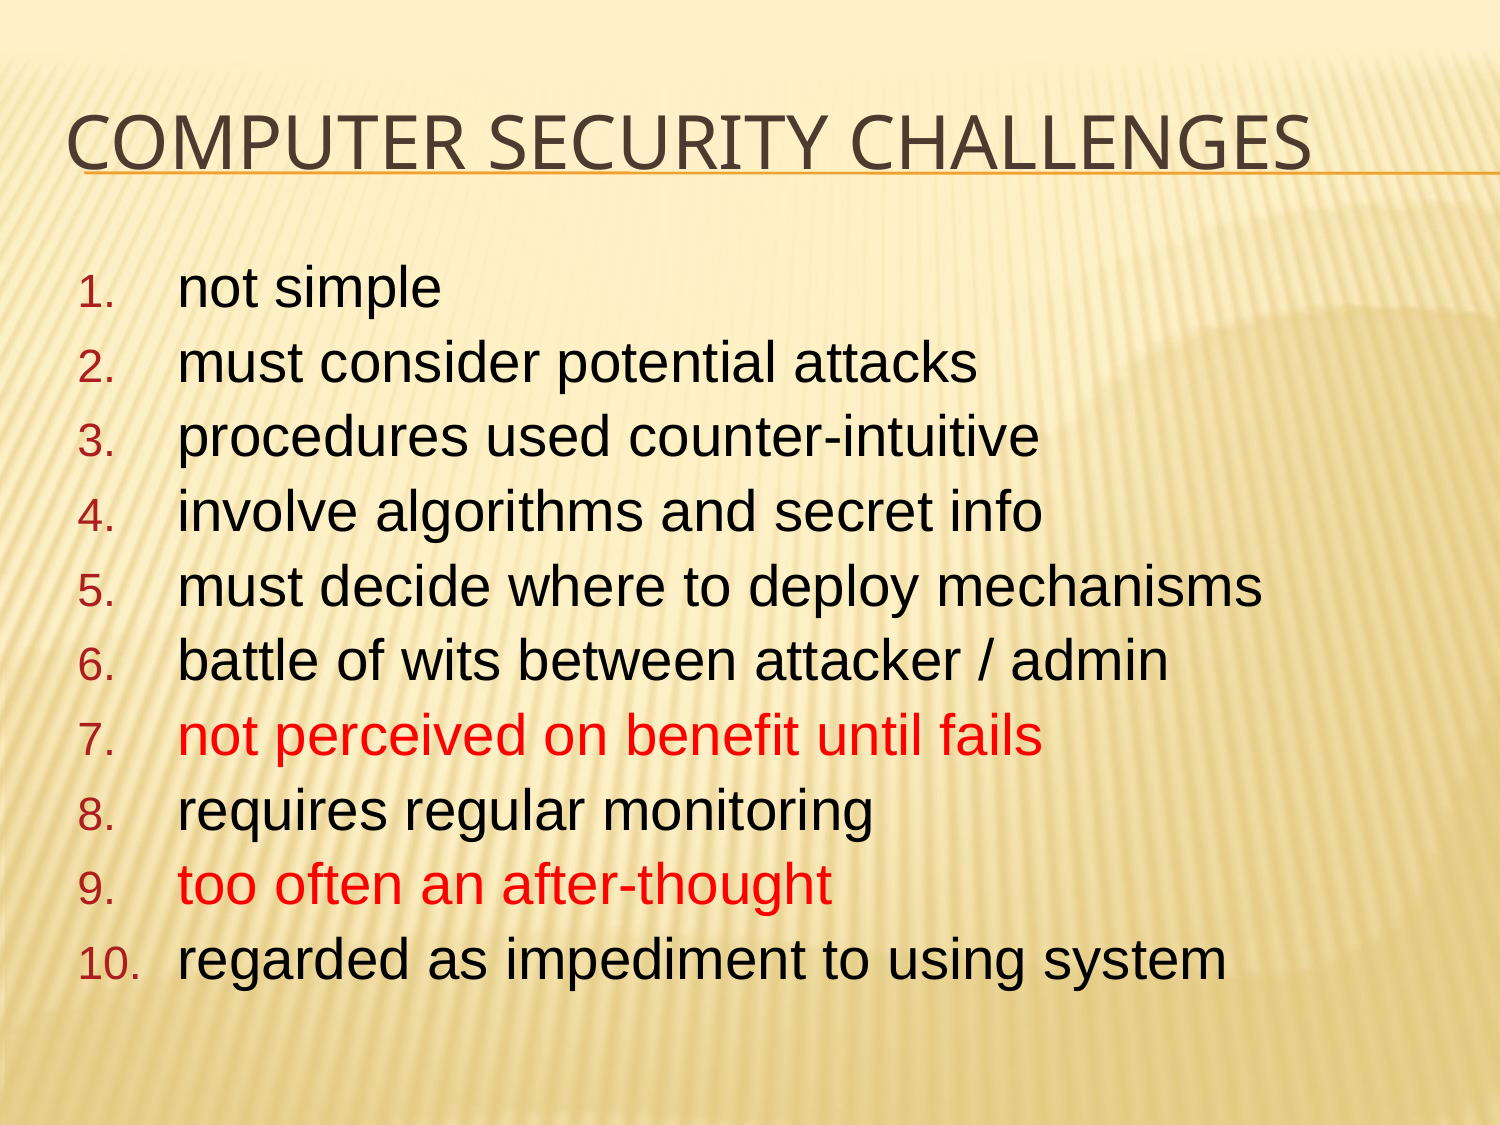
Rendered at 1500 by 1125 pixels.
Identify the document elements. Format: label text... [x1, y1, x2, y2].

picture [0, 0, 1500, 1125]
title Computer Security Challenges [50, 45, 1450, 233]
text_box not simple must consider potential attacks procedures used counter-intuitive involve algorithms and secret info must decide where to deploy mechanisms battle of wits between attacker / admin not perceived on benefit until fails requires regular monitoring too often an after-thought regarded as impediment to using system [62, 249, 1438, 1038]
